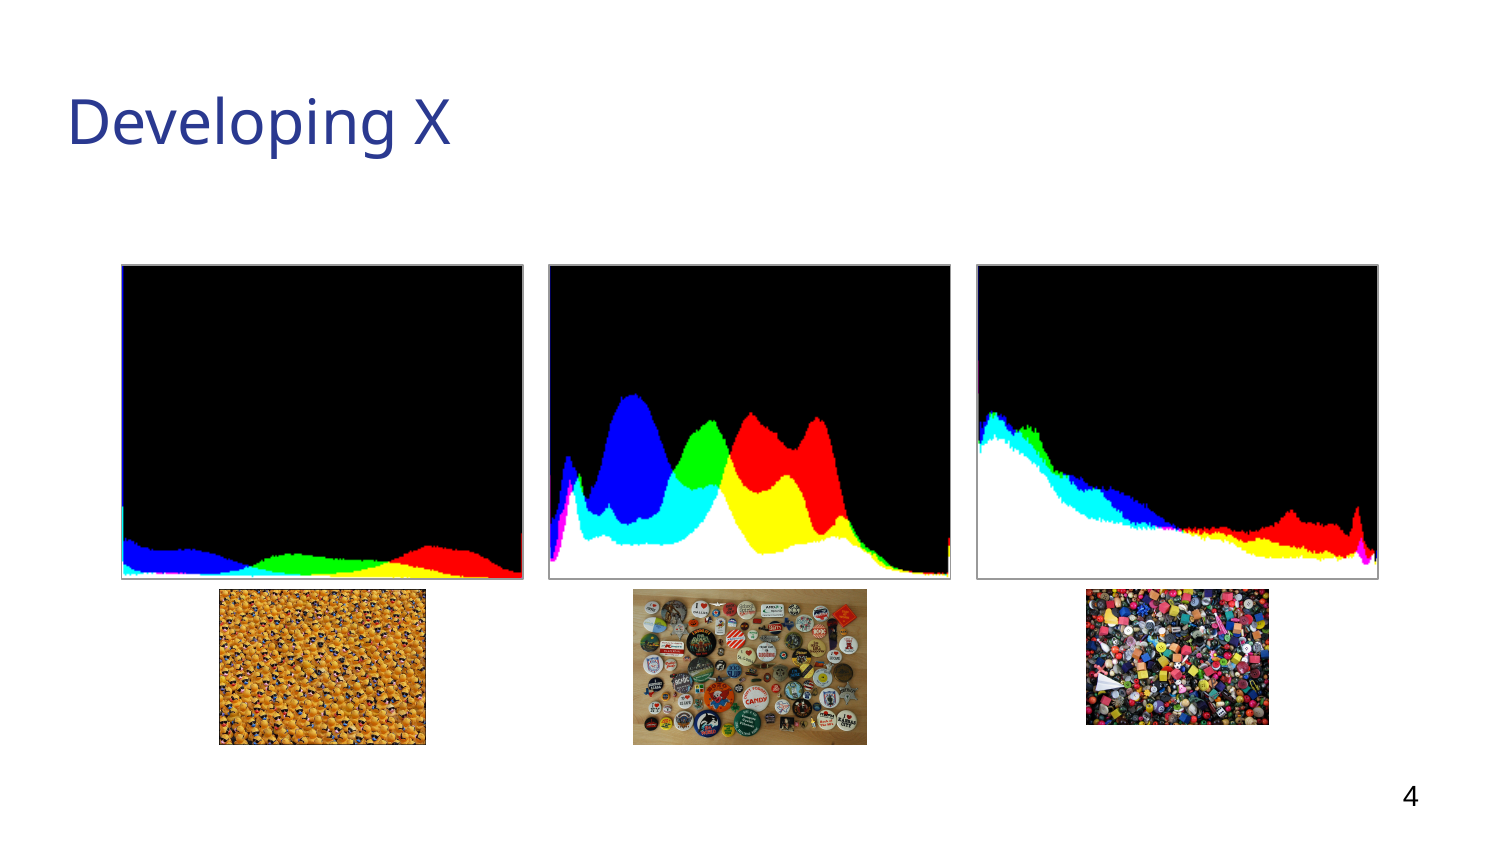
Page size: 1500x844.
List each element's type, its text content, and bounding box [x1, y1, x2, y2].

picture [218, 589, 426, 745]
picture [122, 265, 523, 579]
picture [977, 265, 1378, 579]
picture [549, 265, 951, 579]
picture [1086, 589, 1269, 725]
picture [633, 589, 867, 745]
slide_number ‹#› [1387, 762, 1478, 828]
title Developing X [51, 67, 1449, 167]
